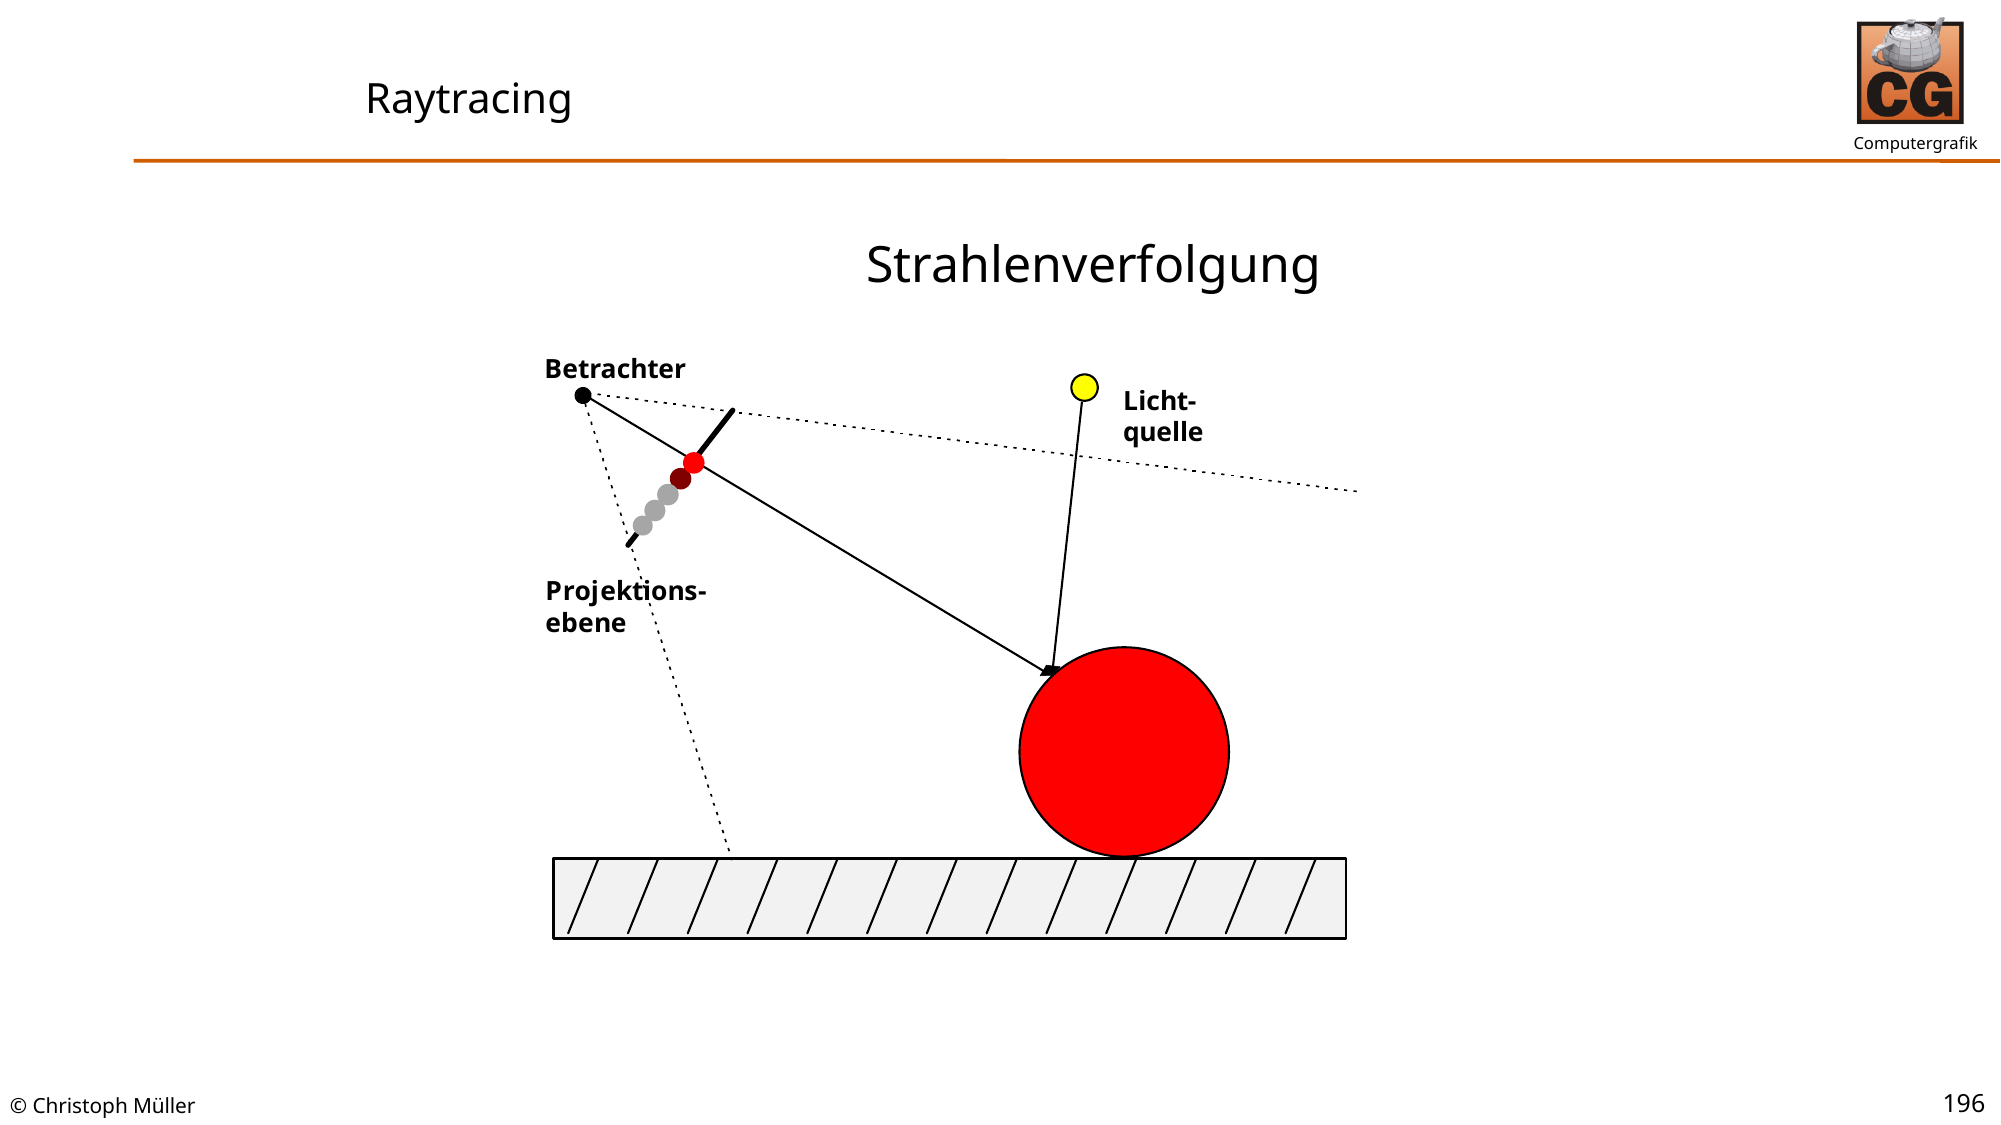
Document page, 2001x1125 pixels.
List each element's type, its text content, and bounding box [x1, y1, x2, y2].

text_box Raytracing [350, 42, 1343, 151]
picture [1850, 15, 1970, 130]
subtitle Strahlenverfolgung [512, 224, 1676, 976]
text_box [537, 349, 1363, 951]
